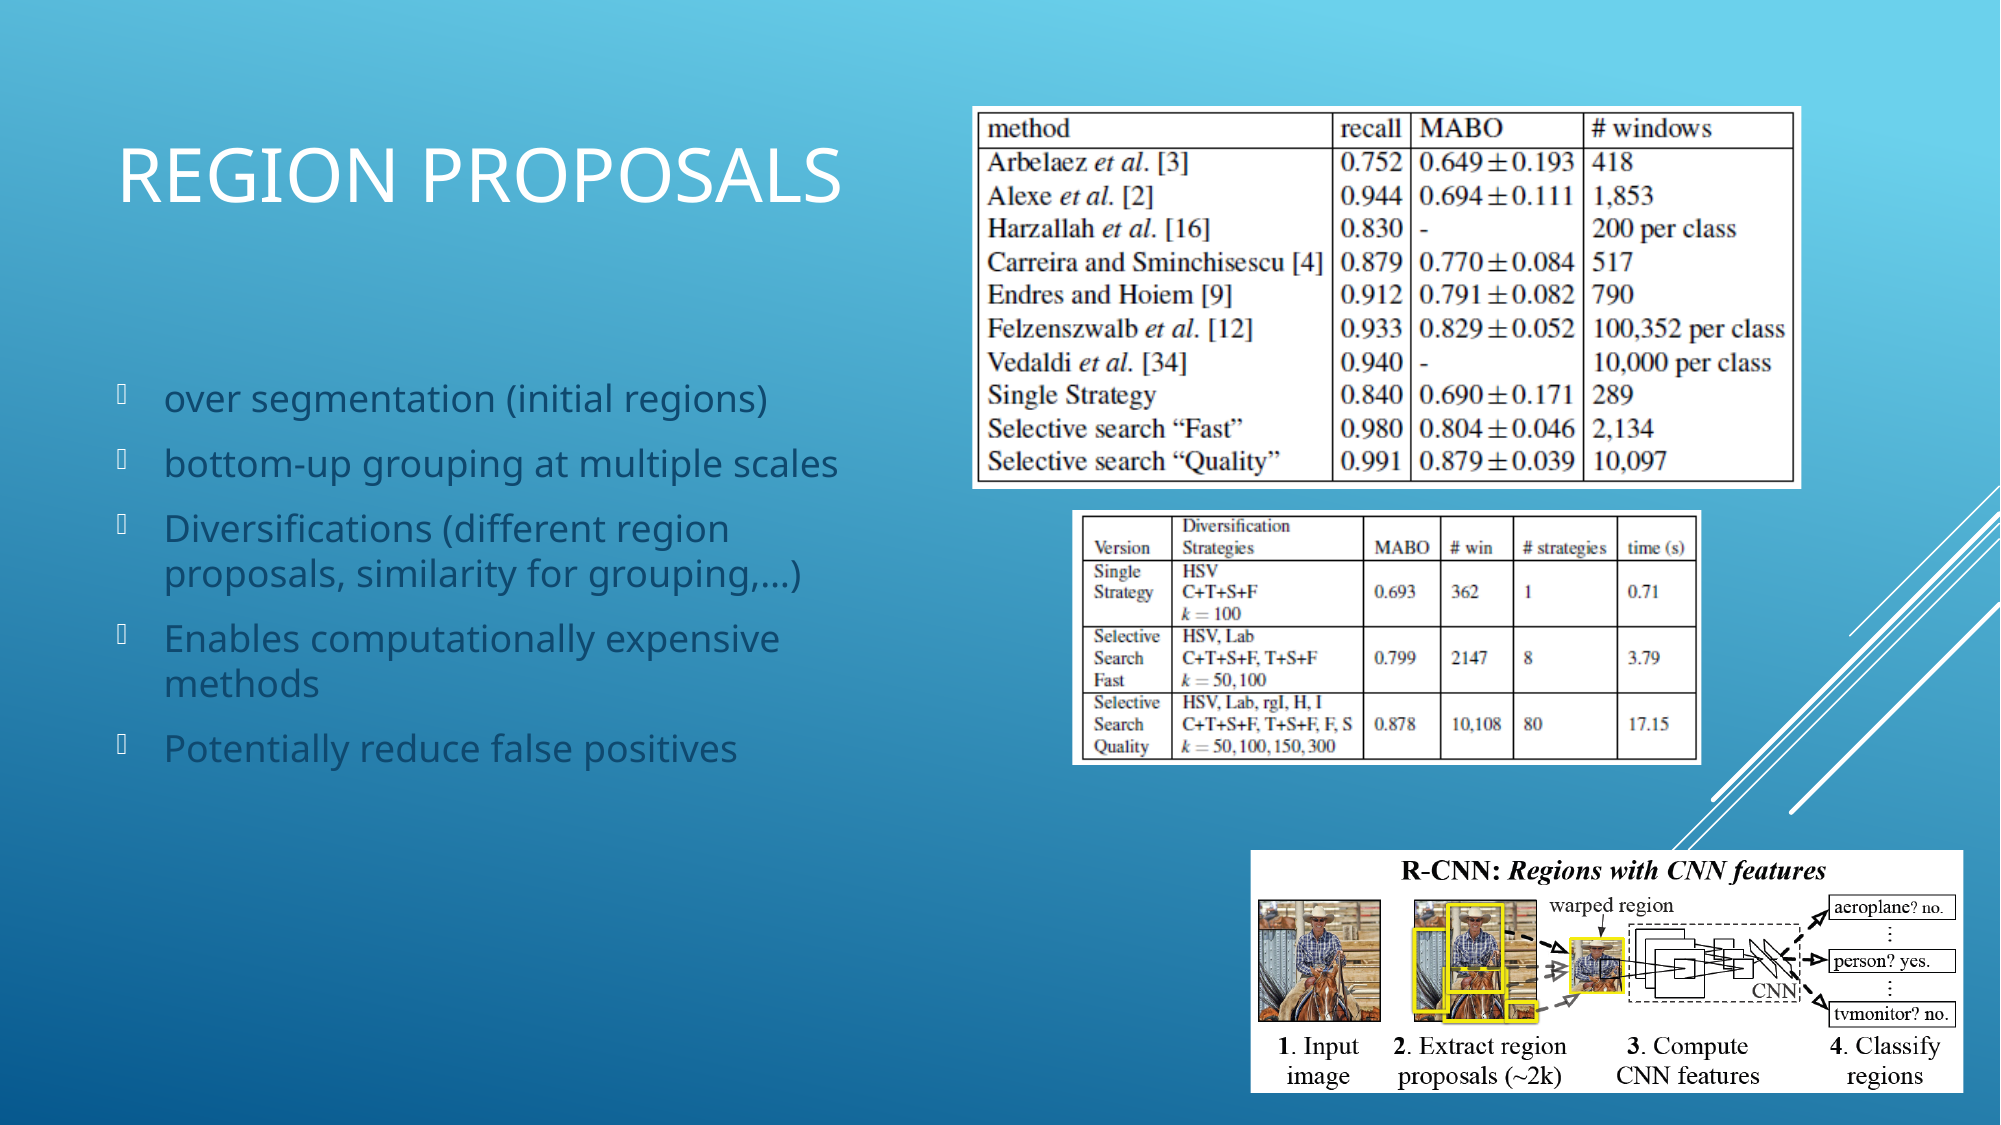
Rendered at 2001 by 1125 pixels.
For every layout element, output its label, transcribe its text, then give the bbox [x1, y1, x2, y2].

title Region proposals [101, 48, 1502, 296]
list over segmentation (initial regions) bottom-up grouping at multiple scales Diversifications (different region proposals, similarity for grouping,…) Enables computationally expensive methods Potentially reduce false positives [101, 266, 903, 1008]
picture [972, 105, 1802, 489]
picture [1072, 509, 1702, 765]
picture [1250, 850, 1964, 1093]
